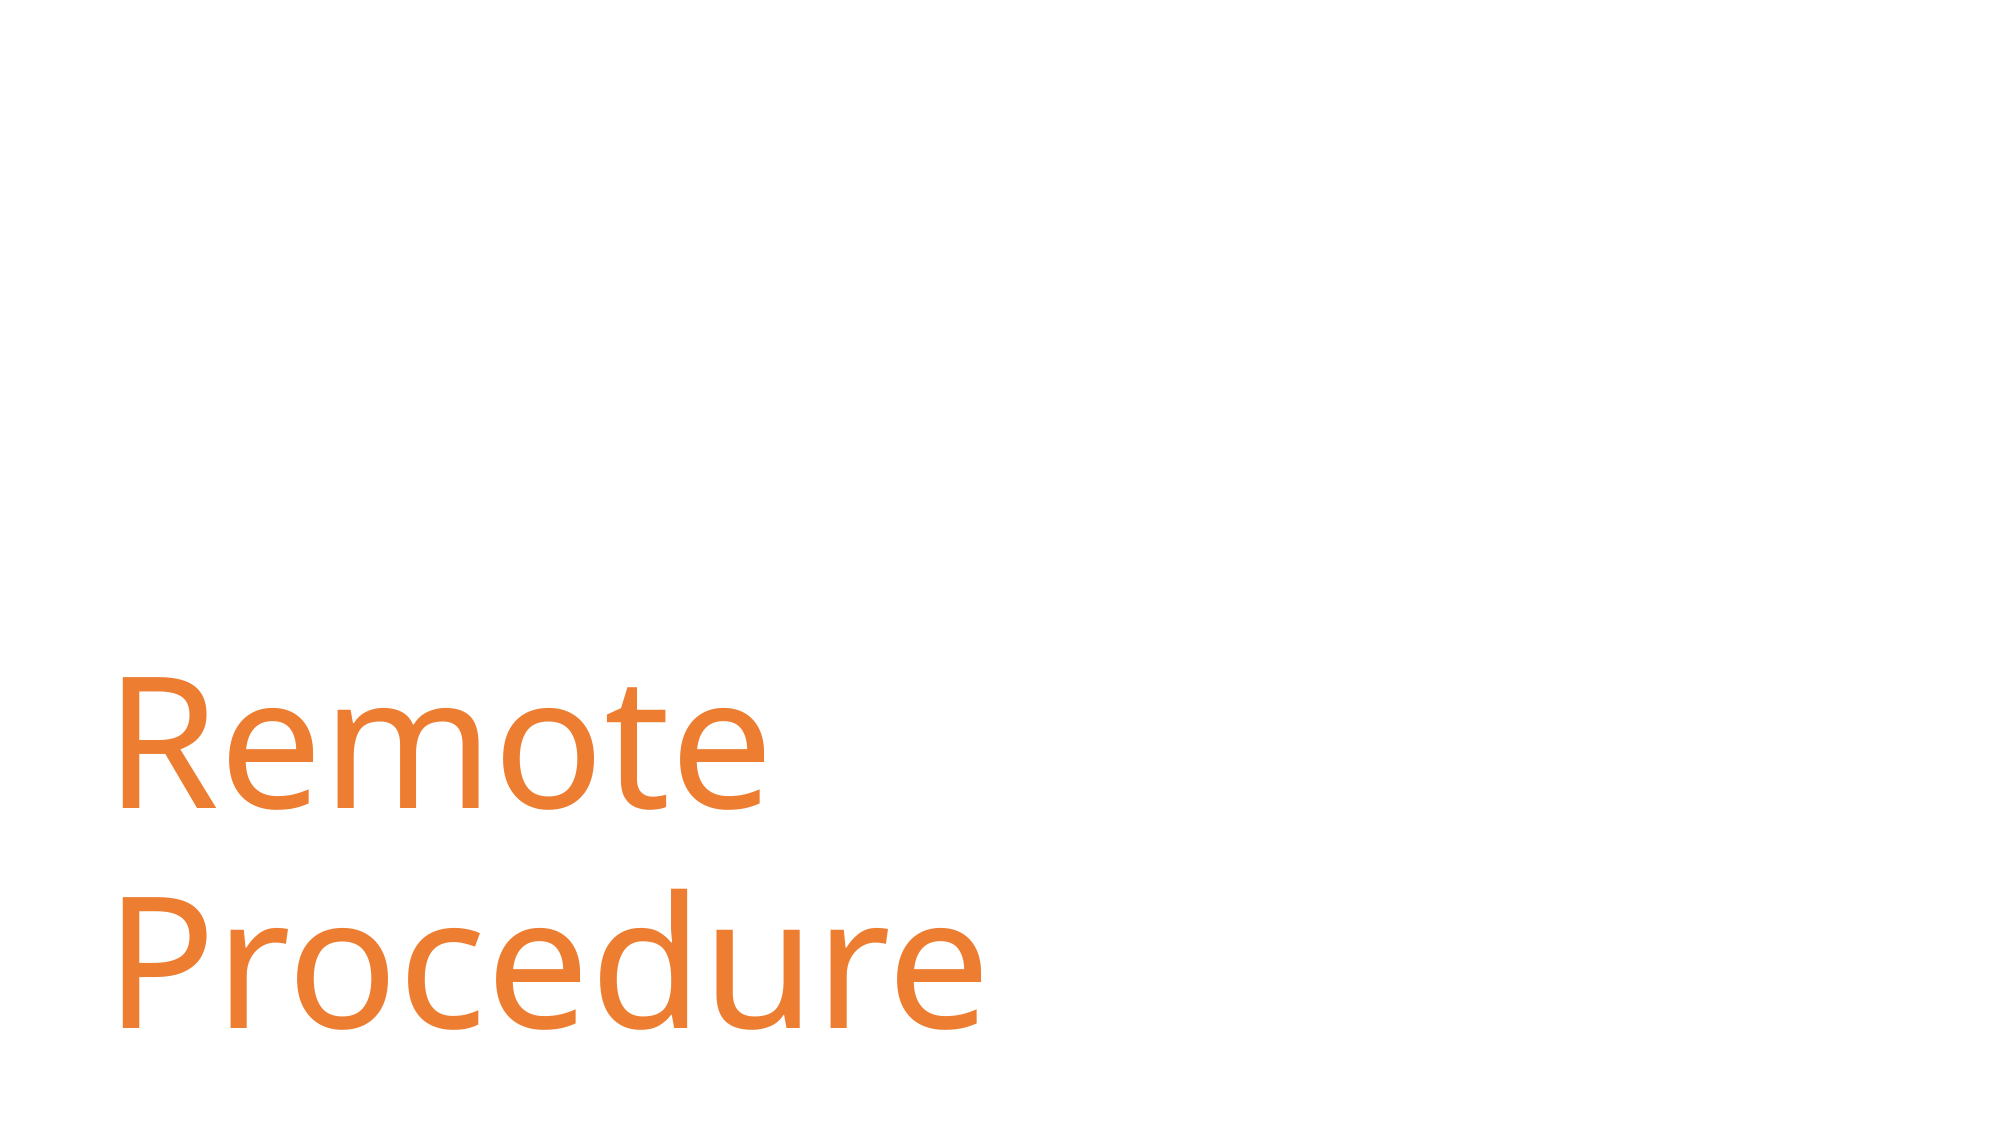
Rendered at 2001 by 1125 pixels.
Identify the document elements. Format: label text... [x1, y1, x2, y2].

text_box Remote Procedure [90, 617, 1537, 1073]
